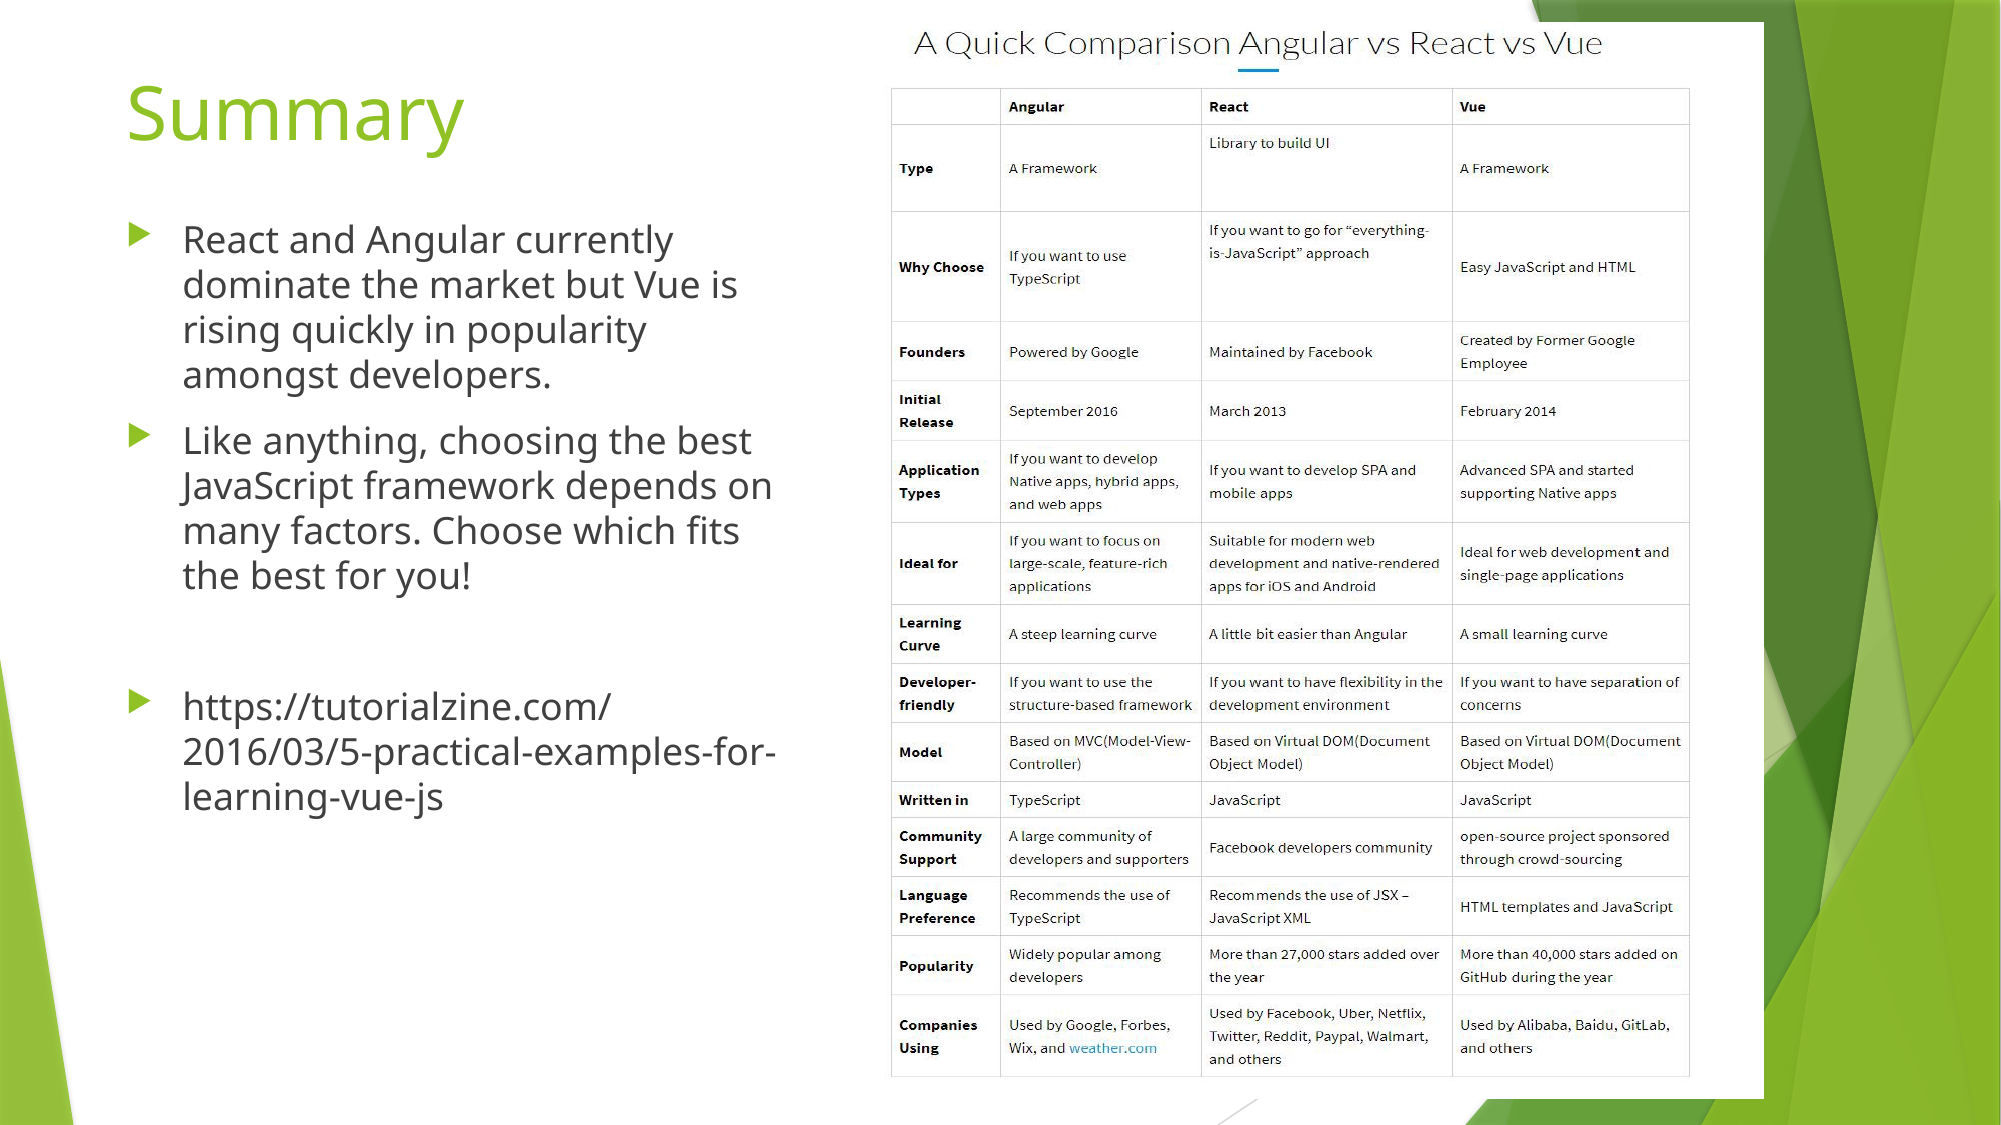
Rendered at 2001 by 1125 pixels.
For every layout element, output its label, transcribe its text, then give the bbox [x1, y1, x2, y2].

picture [876, 21, 1764, 1100]
list React and Angular currently dominate the market but Vue is rising quickly in popularity amongst developers. Like anything, choosing the best JavaScript framework depends on many factors. Choose which fits the best for you! https://tutorialzine.com/2016/03/5-practical-examples-for-learning-vue-js [111, 208, 796, 913]
title Summary [111, 57, 871, 275]
